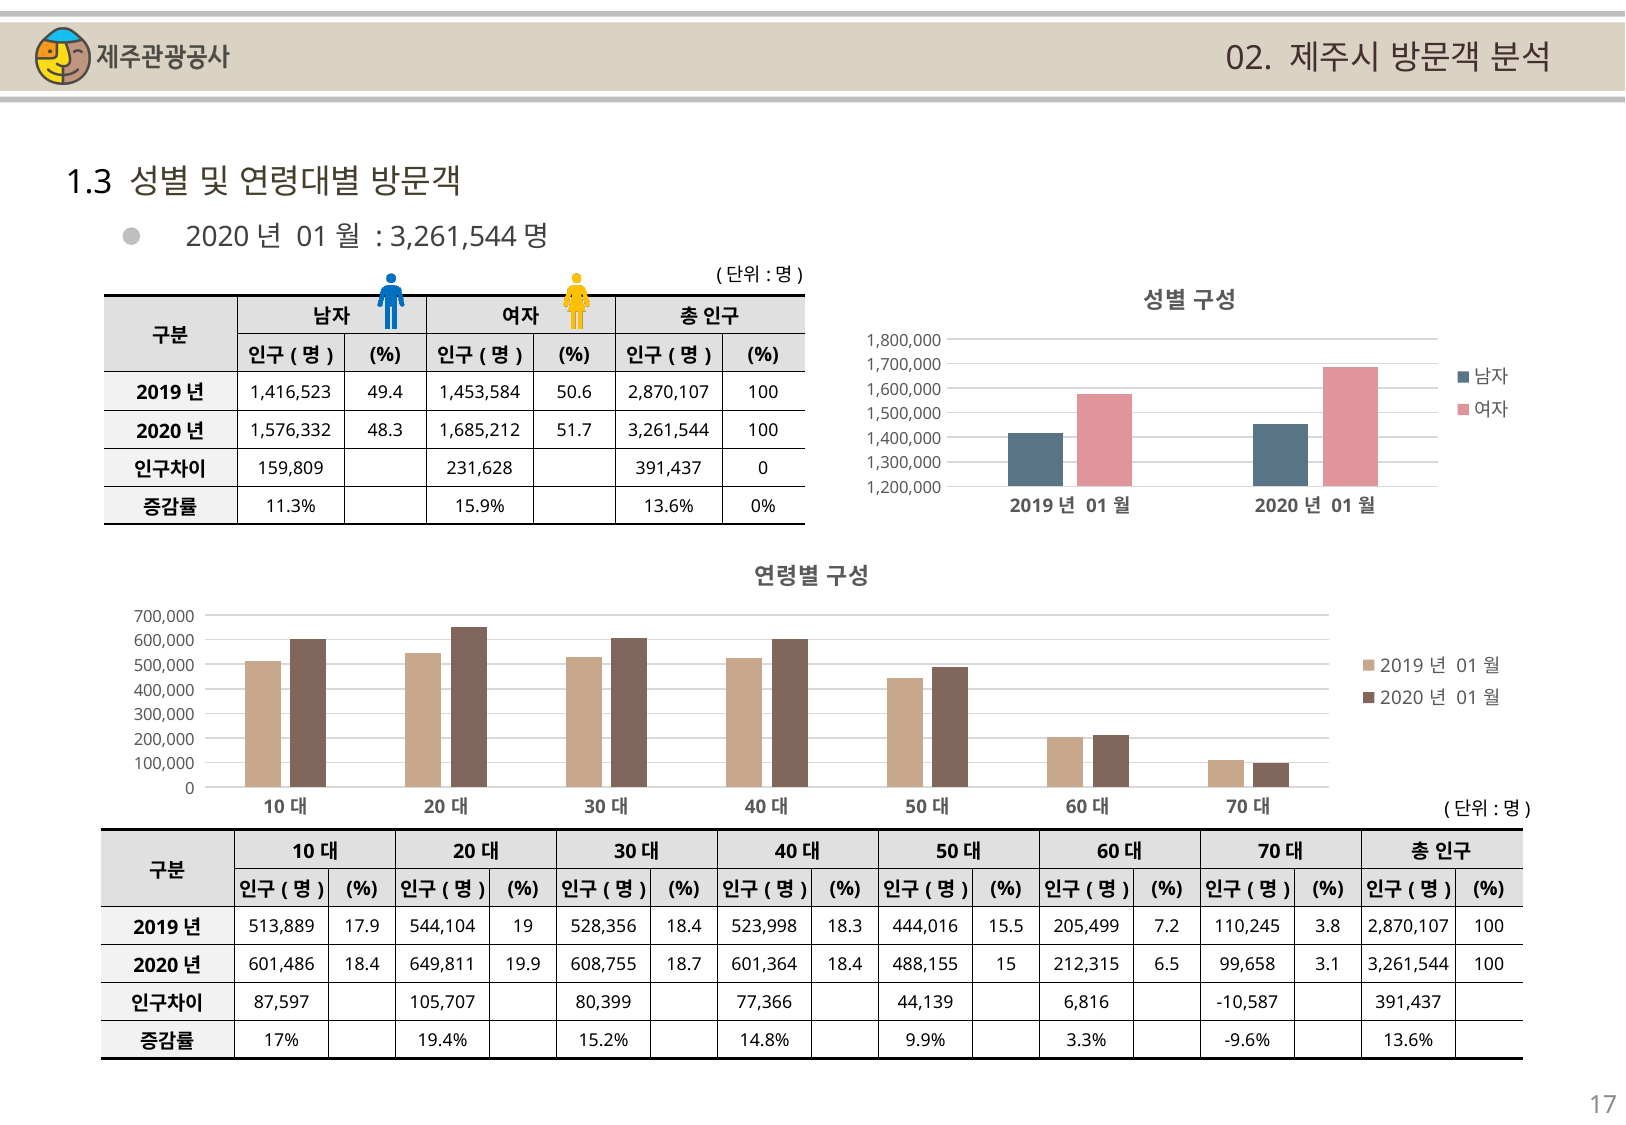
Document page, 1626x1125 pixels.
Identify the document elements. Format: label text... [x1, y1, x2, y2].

table_cell 9.9% [879, 1021, 972, 1057]
table_cell 15.5 [973, 907, 1039, 944]
table_cell 100 [723, 372, 805, 410]
table_cell 인구(명) [235, 869, 328, 906]
table_cell (%) [345, 334, 426, 371]
table_cell -10,587 [1201, 983, 1294, 1020]
table_cell 인구차이 [104, 449, 237, 486]
table_cell [651, 1021, 717, 1057]
text_box 2020년 01월 : 3,261,544명 [170, 210, 565, 260]
table_header 20대 [396, 831, 556, 868]
table_cell 0% [723, 487, 805, 523]
text_box (단위:명) [701, 254, 818, 293]
table_cell 15 [973, 945, 1039, 982]
table_cell (%) [1456, 869, 1523, 906]
table_cell 649,811 [396, 945, 489, 982]
table_cell [329, 983, 395, 1020]
table_header 30대 [557, 831, 717, 868]
table_cell 77,366 [718, 983, 811, 1020]
table_cell 13.6% [1362, 1021, 1455, 1057]
table_cell 100 [723, 411, 805, 448]
table_cell 인구(명) [1201, 869, 1294, 906]
table_cell [534, 449, 615, 486]
table_cell 3.1 [1295, 945, 1361, 982]
table_cell 105,707 [396, 983, 489, 1020]
table_cell 인구(명) [879, 869, 972, 906]
table_cell 100 [1456, 907, 1523, 944]
table_cell [329, 1021, 395, 1057]
table_cell [973, 1021, 1039, 1057]
table_cell 14.8% [718, 1021, 811, 1057]
table_header 총 인구 [616, 297, 805, 333]
table_cell 18.3 [812, 907, 878, 944]
table_header 50대 [879, 831, 1039, 868]
table_cell [1134, 1021, 1200, 1057]
table_cell [534, 487, 615, 523]
table_cell 2020년 [104, 411, 237, 448]
table_cell -9.6% [1201, 1021, 1294, 1057]
table_cell [651, 983, 717, 1020]
table_cell 인구(명) [1362, 869, 1455, 906]
table_cell 51.7 [534, 411, 615, 448]
table_cell 212,315 [1040, 945, 1133, 982]
table_cell 444,016 [879, 907, 972, 944]
table_cell 15.9% [427, 487, 533, 523]
table_cell 7.2 [1134, 907, 1200, 944]
table_cell 601,486 [235, 945, 328, 982]
table_cell 2,870,107 [1362, 907, 1455, 944]
table_cell (%) [1134, 869, 1200, 906]
picture [547, 271, 605, 330]
chart [105, 537, 1520, 826]
table_cell 50.6 [534, 372, 615, 410]
table_cell (%) [723, 334, 805, 371]
table_cell (%) [973, 869, 1039, 906]
table_cell (%) [534, 334, 615, 371]
table_cell (%) [490, 869, 556, 906]
table_header 여자 [427, 297, 615, 333]
table_cell [1295, 1021, 1361, 1057]
table_cell 17.9 [329, 907, 395, 944]
table_cell 인구(명) [427, 334, 533, 371]
table_cell 2019년 [104, 372, 237, 410]
table_header 70대 [1201, 831, 1361, 868]
table_header 남자 [238, 297, 426, 333]
table_cell 601,364 [718, 945, 811, 982]
table_cell 6,816 [1040, 983, 1133, 1020]
table_cell 19.9 [490, 945, 556, 982]
table_cell 2020년 [101, 945, 234, 982]
table_cell 80,399 [557, 983, 650, 1020]
table_cell 523,998 [718, 907, 811, 944]
table_cell 544,104 [396, 907, 489, 944]
table_cell 증감률 [104, 487, 237, 523]
table_cell 100 [1456, 945, 1523, 982]
table_cell [345, 449, 426, 486]
table_cell 608,755 [557, 945, 650, 982]
table_cell (%) [812, 869, 878, 906]
table_cell (%) [651, 869, 717, 906]
table_cell 인구(명) [1040, 869, 1133, 906]
table_cell 3.8 [1295, 907, 1361, 944]
table_cell 1,685,212 [427, 411, 533, 448]
picture [361, 271, 420, 330]
table_cell 인구(명) [616, 334, 722, 371]
table_cell [1295, 983, 1361, 1020]
slide_number 17 [1251, 1063, 1618, 1123]
table_header 구분 [101, 831, 234, 906]
table_cell 인구(명) [718, 869, 811, 906]
table_cell 205,499 [1040, 907, 1133, 944]
table_cell (%) [329, 869, 395, 906]
table_header 10대 [235, 831, 395, 868]
text_box 1.3 성별 및 연령대별 방문객 [50, 152, 1144, 208]
picture [31, 26, 232, 87]
table_cell 6.5 [1134, 945, 1200, 982]
table_cell 11.3% [238, 487, 344, 523]
table_cell [490, 1021, 556, 1057]
table_cell 13.6% [616, 487, 722, 523]
table_cell 1,416,523 [238, 372, 344, 410]
table_cell 48.3 [345, 411, 426, 448]
table_cell (%) [1295, 869, 1361, 906]
table_cell 18.4 [812, 945, 878, 982]
table_cell 3,261,544 [1362, 945, 1455, 982]
table_cell 15.2% [557, 1021, 650, 1057]
table_cell 99,658 [1201, 945, 1294, 982]
table_cell [812, 983, 878, 1020]
table_cell 1,453,584 [427, 372, 533, 410]
table_header 구분 [104, 297, 237, 371]
table_header 40대 [718, 831, 878, 868]
table_cell 44,139 [879, 983, 972, 1020]
text_box (단위:명) [1429, 789, 1546, 827]
table_cell [1456, 983, 1523, 1020]
table_cell 1,576,332 [238, 411, 344, 448]
table_header 총 인구 [1362, 831, 1523, 868]
table_cell 인구차이 [101, 983, 234, 1020]
table_cell 49.4 [345, 372, 426, 410]
table_cell 인구(명) [238, 334, 344, 371]
table_cell [345, 487, 426, 523]
table_cell 인구(명) [396, 869, 489, 906]
table_cell [812, 1021, 878, 1057]
table_cell 2019년 [101, 907, 234, 944]
table_cell [1134, 983, 1200, 1020]
table_cell 19 [490, 907, 556, 944]
text_box 02. 제주시 방문객 분석 [1042, 28, 1595, 84]
table_cell 증감률 [101, 1021, 234, 1057]
table_cell 488,155 [879, 945, 972, 982]
table_cell [973, 983, 1039, 1020]
table_cell 19.4% [396, 1021, 489, 1057]
table_cell 18.4 [651, 907, 717, 944]
table_cell 231,628 [427, 449, 533, 486]
table_cell 528,356 [557, 907, 650, 944]
table_cell 110,245 [1201, 907, 1294, 944]
table_cell 2,870,107 [616, 372, 722, 410]
table_cell [1456, 1021, 1523, 1057]
table_cell 0 [723, 449, 805, 486]
table_cell 3,261,544 [616, 411, 722, 448]
table_cell 3.3% [1040, 1021, 1133, 1057]
chart [852, 262, 1528, 525]
table_cell 159,809 [238, 449, 344, 486]
table_header 60대 [1040, 831, 1200, 868]
table_cell 18.4 [329, 945, 395, 982]
table_cell 391,437 [616, 449, 722, 486]
table_cell 391,437 [1362, 983, 1455, 1020]
text_box [121, 226, 141, 246]
table_cell [490, 983, 556, 1020]
table_cell 87,597 [235, 983, 328, 1020]
table_cell 18.7 [651, 945, 717, 982]
table_cell 인구(명) [557, 869, 650, 906]
table_cell 513,889 [235, 907, 328, 944]
table_cell 17% [235, 1021, 328, 1057]
